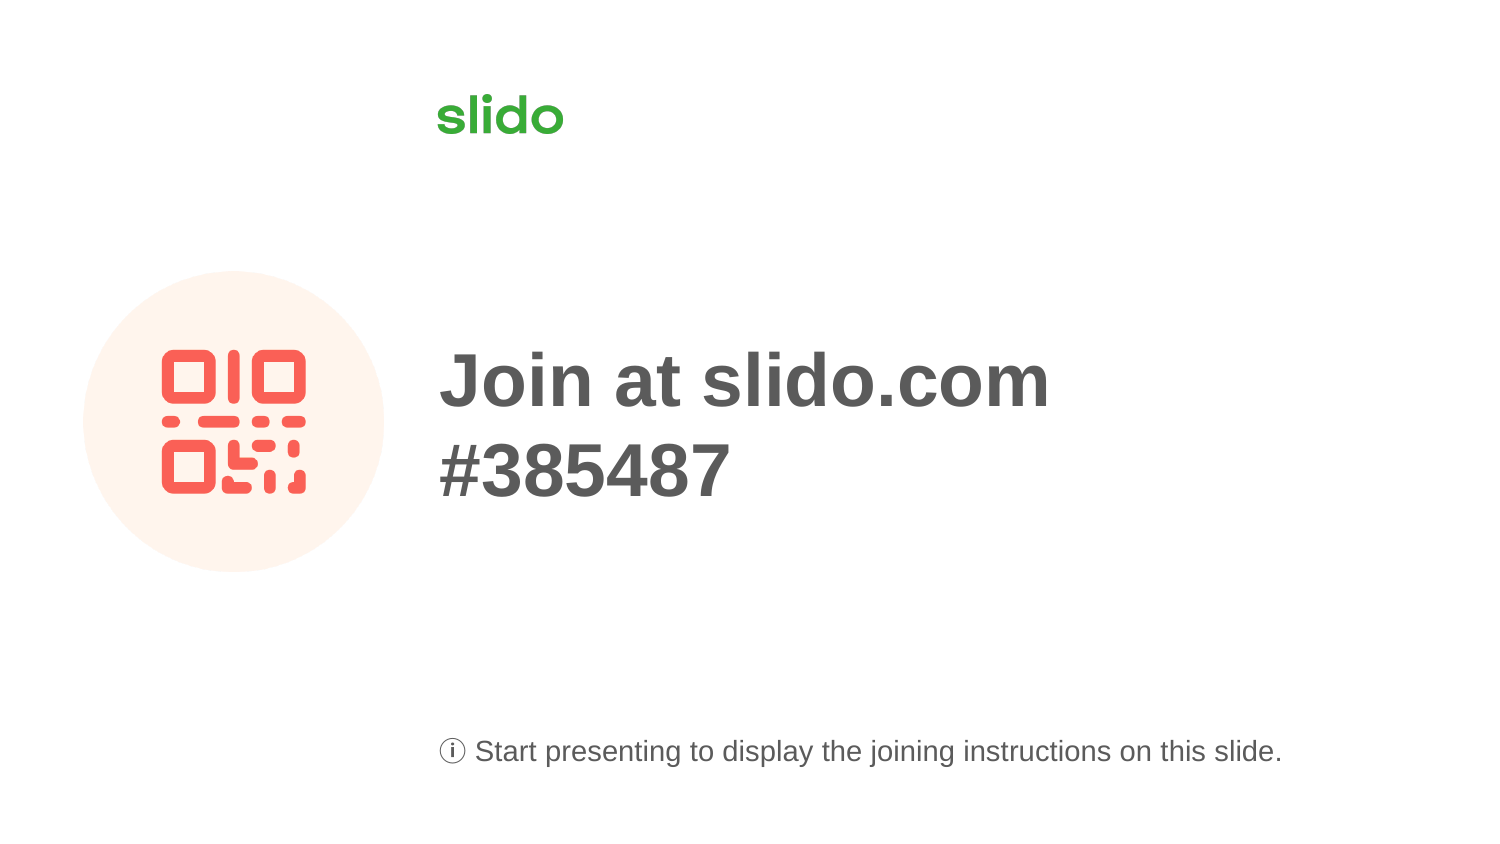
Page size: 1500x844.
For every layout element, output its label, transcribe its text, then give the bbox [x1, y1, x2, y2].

text_box ⓘ Start presenting to display the joining instructions on this slide. [423, 717, 1460, 784]
text_box Join at slido.com #385487 [423, 314, 1419, 529]
picture [424, 83, 576, 147]
picture [83, 271, 384, 573]
